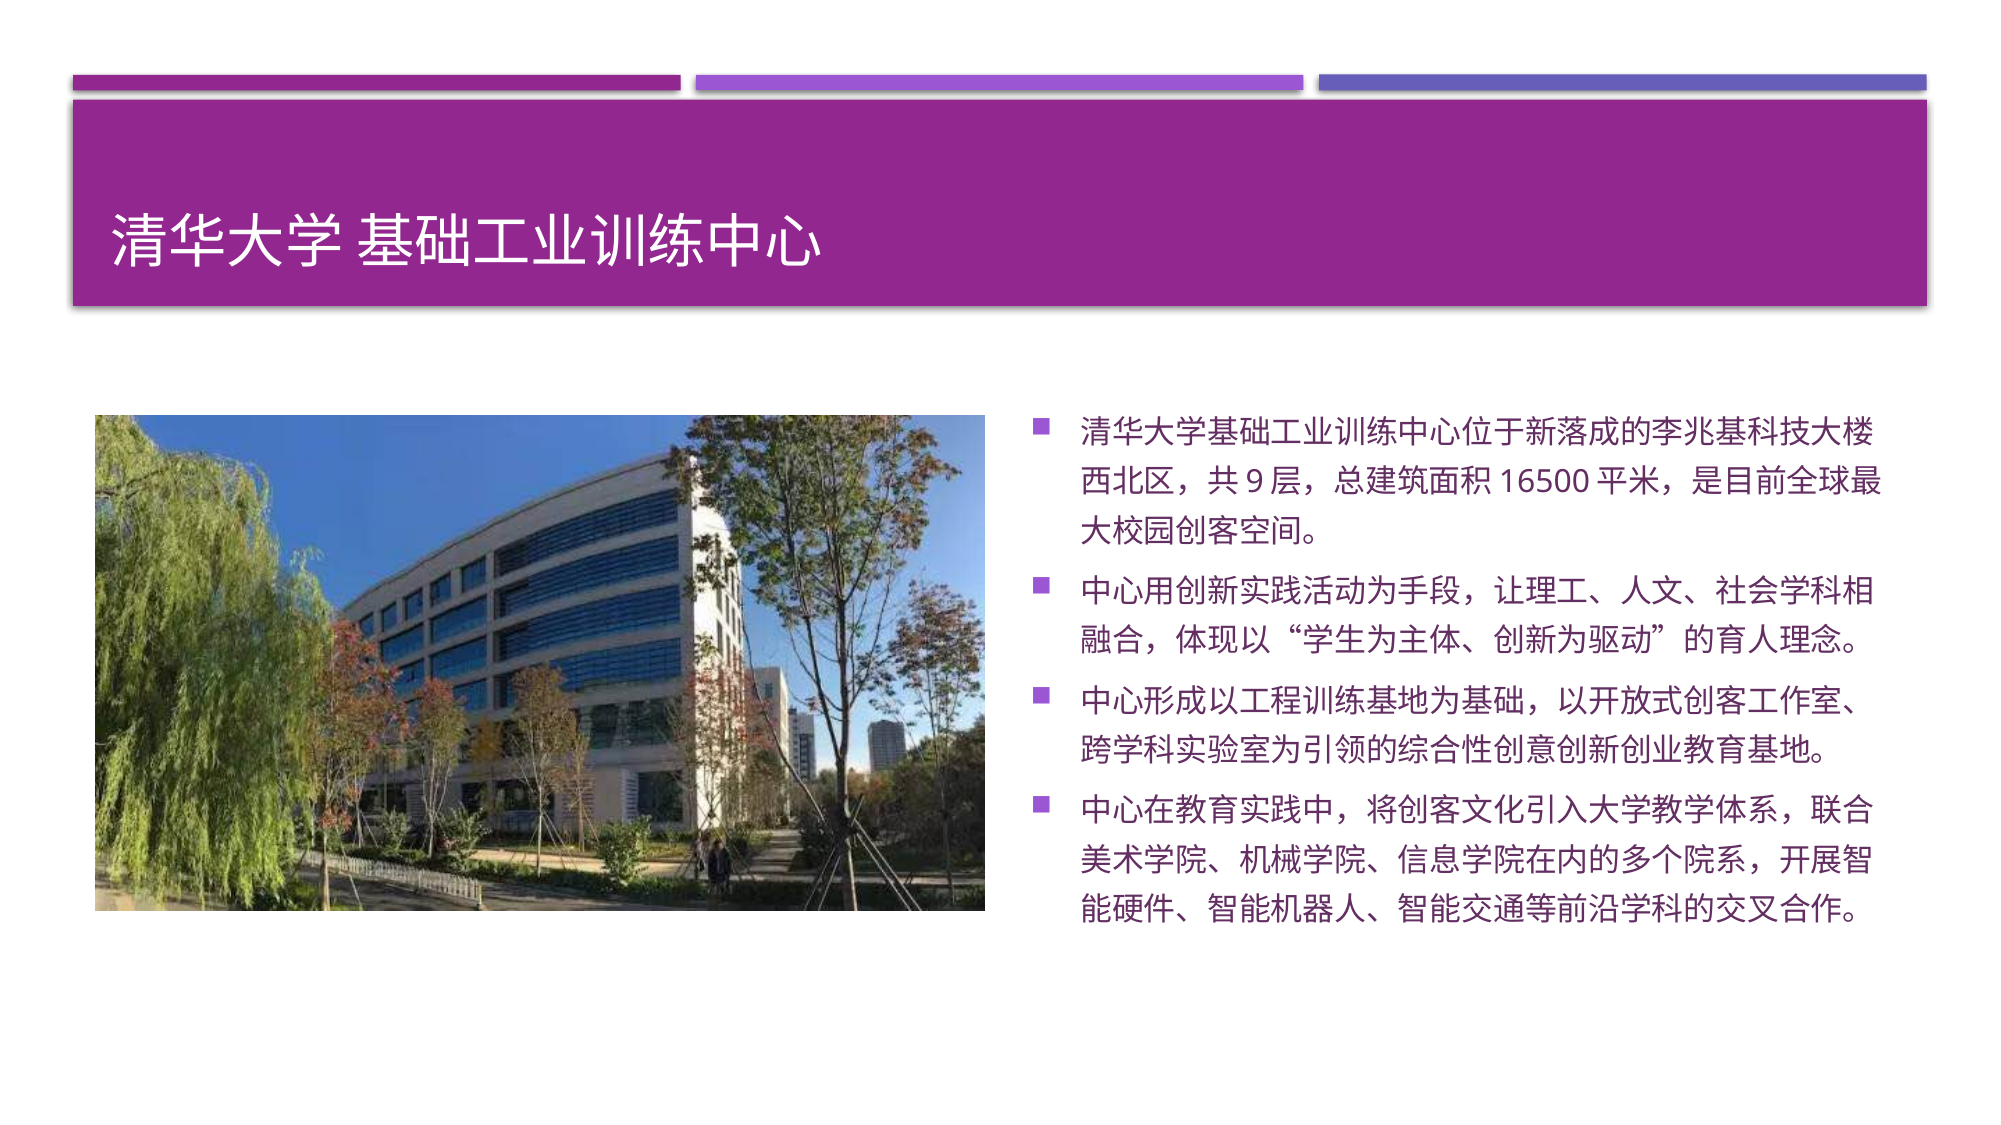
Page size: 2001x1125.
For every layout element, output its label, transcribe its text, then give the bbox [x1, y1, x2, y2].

title 清华大学 基础工业训练中心 [95, 119, 1905, 282]
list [94, 415, 986, 912]
list 清华大学基础工业训练中心位于新落成的李兆基科技大楼西北区，共9层，总建筑面积16500平米，是目前全球最大校园创客空间。 中心用创新实践活动为手段，让理工、人文、社会学科相融合，体现以“学生为主体、创新为驱动”的育人理念。 中心形成以工程训练基地为基础，以开放式创客工作室、跨学科实验室为引领的综合性创意创新创业教育基地。 中心在教育实践中，将创客文化引入大学教学体系，联合美术学院、机械学院、信息学院在内的多个院系，开展智能硬件、智能机器人、智能交通等前沿学科的交叉合作。 [1015, 365, 1905, 962]
